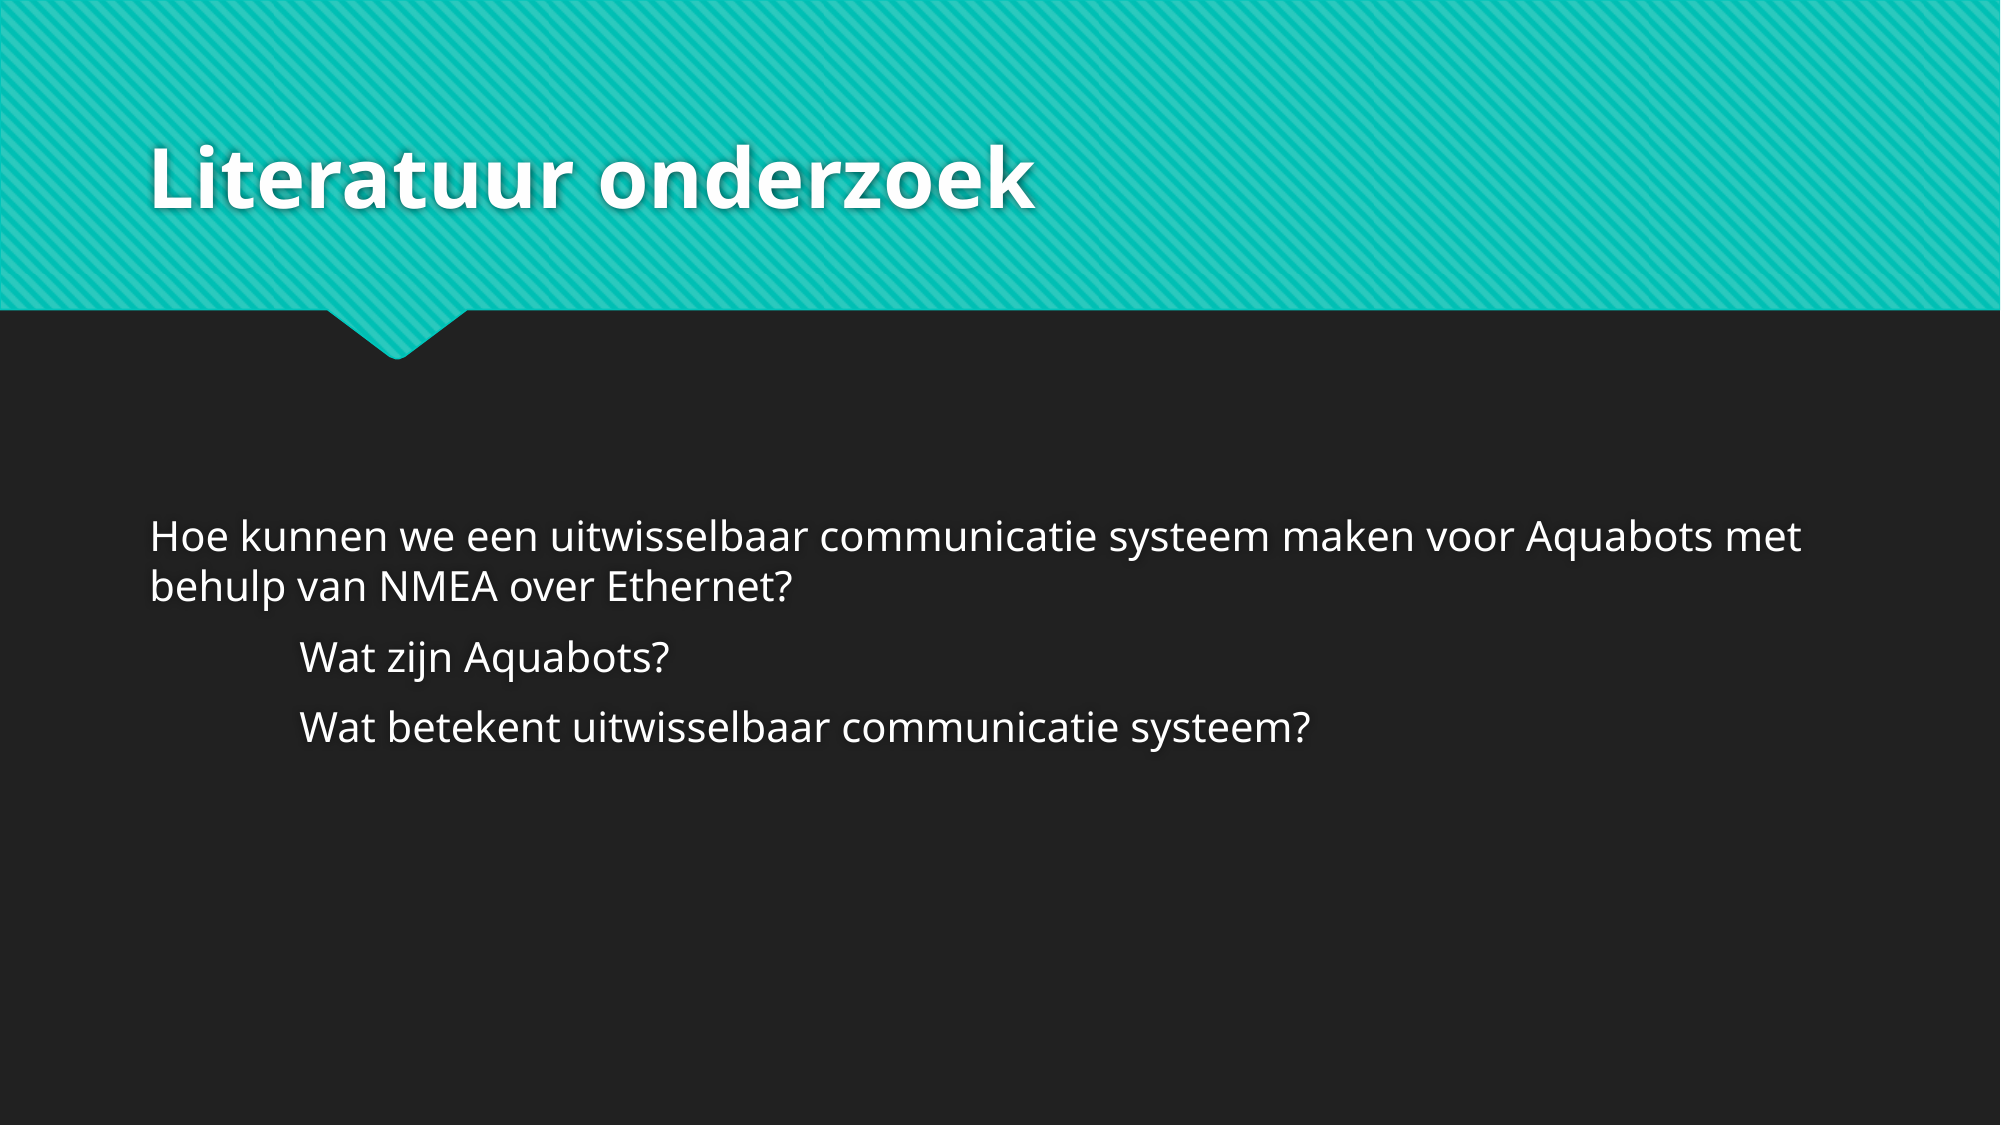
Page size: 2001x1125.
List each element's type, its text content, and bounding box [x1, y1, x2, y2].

list Hoe kunnen we een uitwisselbaar communicatie systeem maken voor Aquabots met behulp van NMEA over Ethernet? Wat zijn Aquabots? Wat betekent uitwisselbaar communicatie systeem? [134, 364, 1866, 962]
title Literatuur onderzoek [132, 73, 1868, 233]
